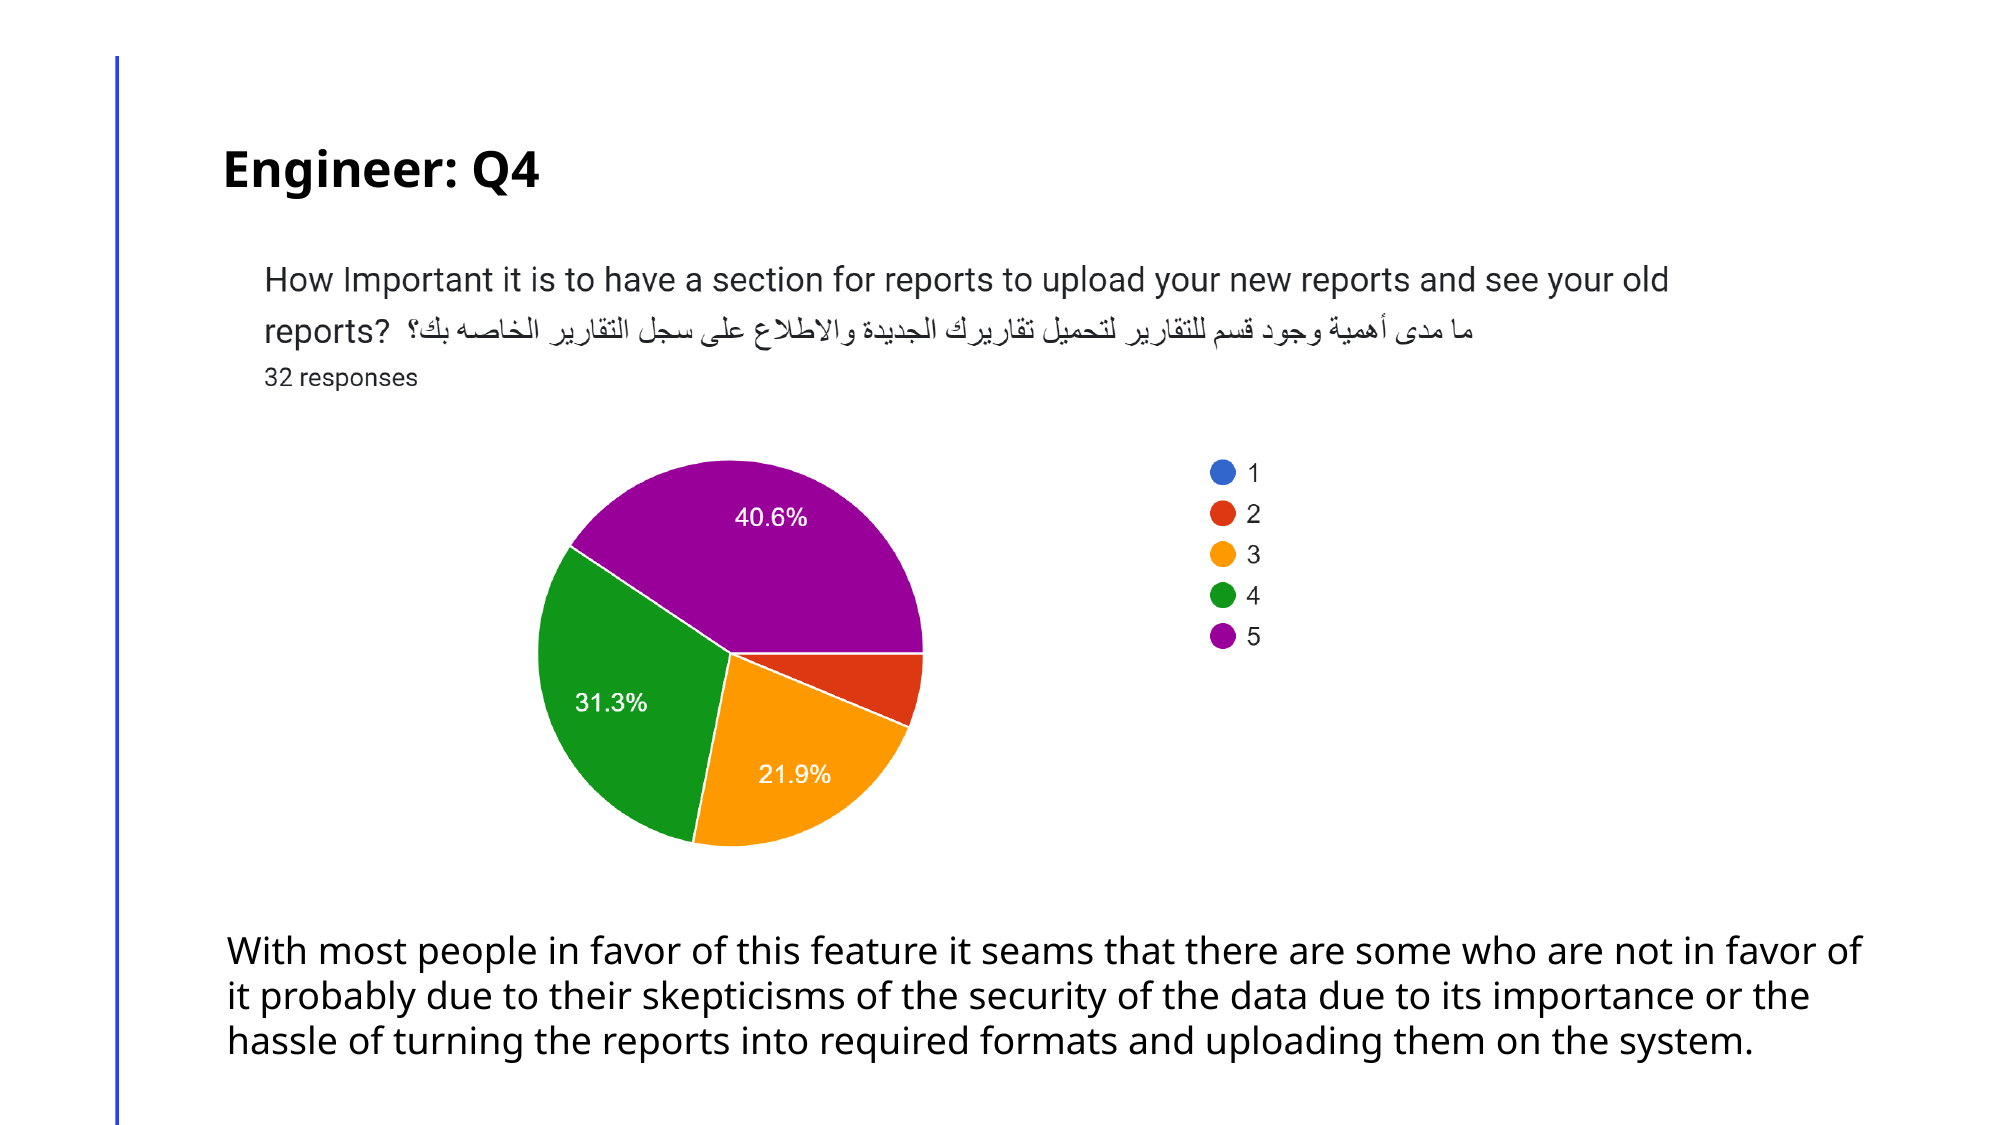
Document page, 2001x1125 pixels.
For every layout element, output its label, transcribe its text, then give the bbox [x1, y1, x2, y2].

text_box Engineer: Q4 [207, 129, 555, 205]
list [211, 205, 1788, 920]
text_box With most people in favor of this feature it seams that there are some who are not in favor of it probably due to their skepticisms of the security of the data due to its importance or the hassle of turning the reports into required formats and uploading them on the system. [212, 919, 1884, 1115]
